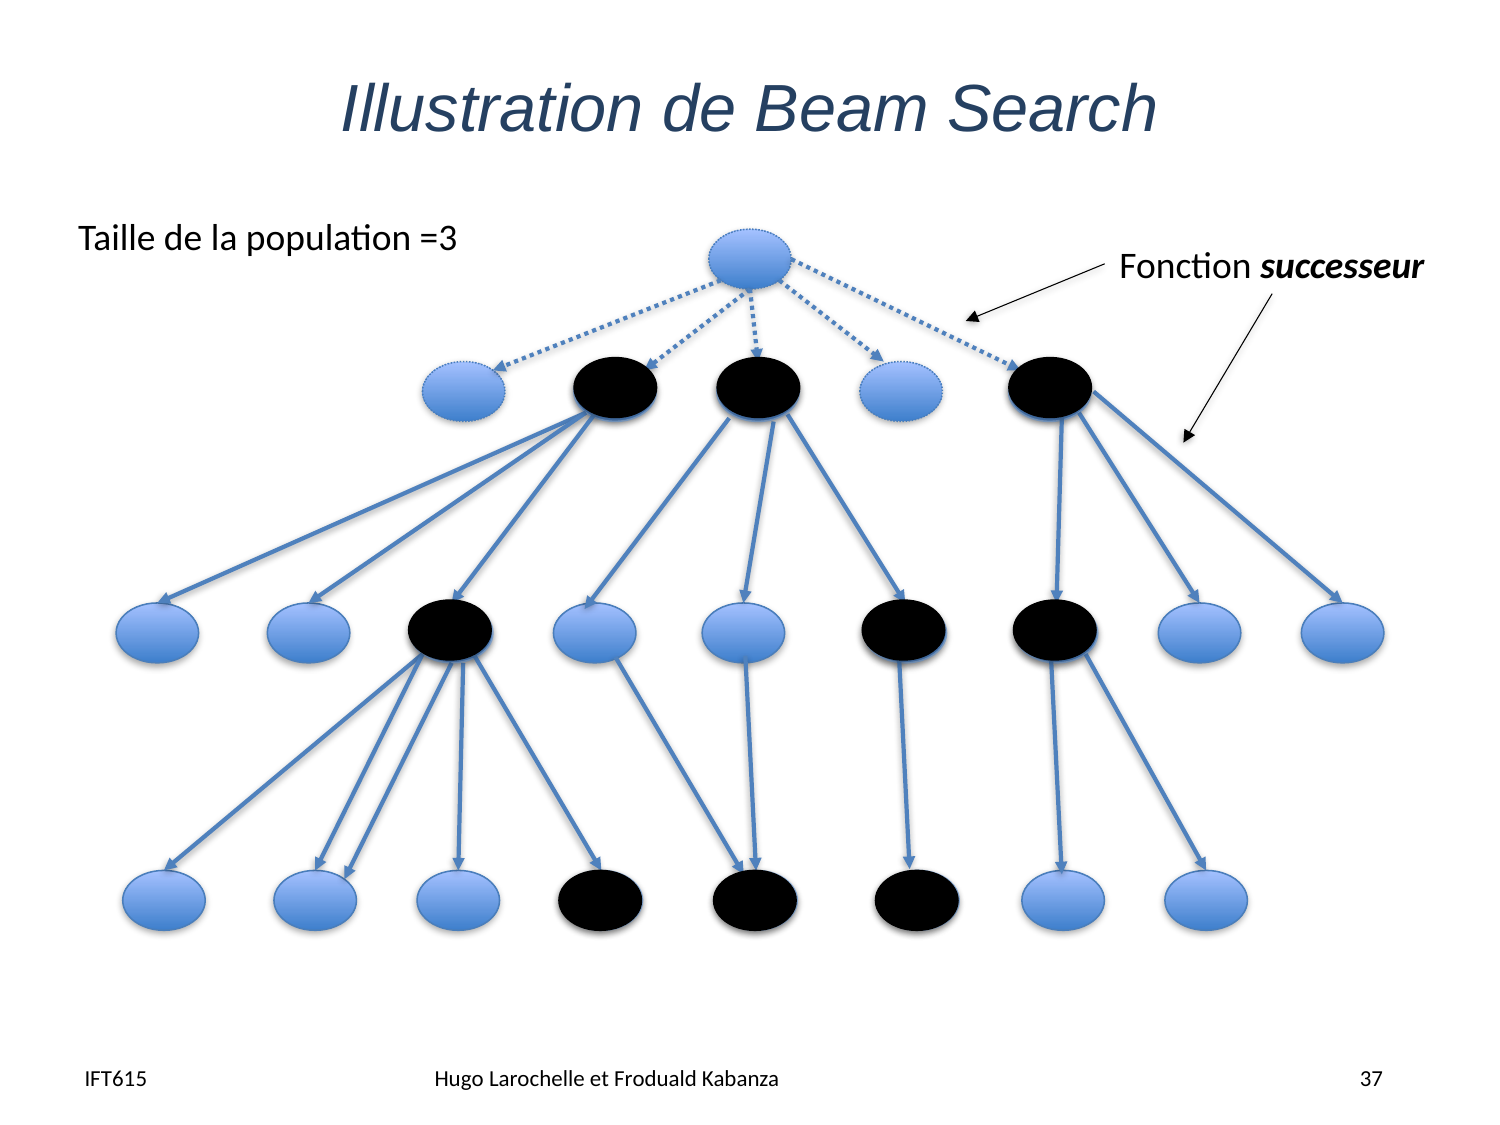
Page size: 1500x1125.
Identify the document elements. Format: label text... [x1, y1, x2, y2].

text_box [1164, 869, 1249, 932]
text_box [1078, 412, 1088, 604]
footer IFT615 [69, 1056, 200, 1117]
text_box [115, 602, 200, 664]
title Illustration de Beam Search [75, 45, 1425, 165]
text_box [407, 612, 492, 661]
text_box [584, 417, 730, 610]
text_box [156, 412, 307, 604]
text_box [1012, 599, 1097, 661]
text_box [701, 602, 786, 662]
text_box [492, 280, 722, 371]
text_box [708, 228, 792, 289]
text_box [1157, 612, 1242, 663]
text_box [558, 869, 643, 932]
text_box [314, 653, 423, 871]
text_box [898, 654, 910, 870]
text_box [615, 656, 743, 875]
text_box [787, 414, 906, 604]
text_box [1085, 653, 1207, 871]
text_box [273, 879, 358, 932]
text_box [778, 280, 785, 362]
text_box [716, 357, 801, 419]
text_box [743, 421, 774, 604]
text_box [451, 411, 597, 604]
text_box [457, 662, 464, 871]
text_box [472, 653, 602, 871]
text_box Fonction successeur [1104, 233, 1440, 294]
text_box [163, 653, 313, 871]
text_box [121, 869, 206, 932]
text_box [1056, 416, 1063, 604]
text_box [745, 655, 757, 871]
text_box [344, 662, 452, 880]
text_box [1183, 294, 1273, 443]
text_box Taille de la population =3 [63, 205, 473, 266]
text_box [1050, 659, 1063, 875]
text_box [749, 288, 759, 362]
text_box [573, 379, 658, 416]
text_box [790, 258, 1021, 371]
text_box [861, 599, 946, 660]
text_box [643, 288, 750, 371]
text_box [416, 876, 501, 932]
text_box [859, 380, 944, 422]
text_box [1021, 870, 1106, 932]
slide_number Hugo Larochelle et Froduald Kabanza [419, 1056, 950, 1117]
text_box [874, 869, 959, 932]
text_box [308, 412, 449, 604]
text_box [965, 263, 1103, 322]
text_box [1093, 391, 1343, 604]
text_box [421, 360, 506, 410]
text_box [1008, 356, 1093, 419]
slide_number 37 [1344, 1056, 1431, 1117]
text_box [1300, 602, 1385, 664]
text_box [552, 612, 637, 663]
text_box [712, 869, 797, 932]
text_box [266, 611, 351, 652]
